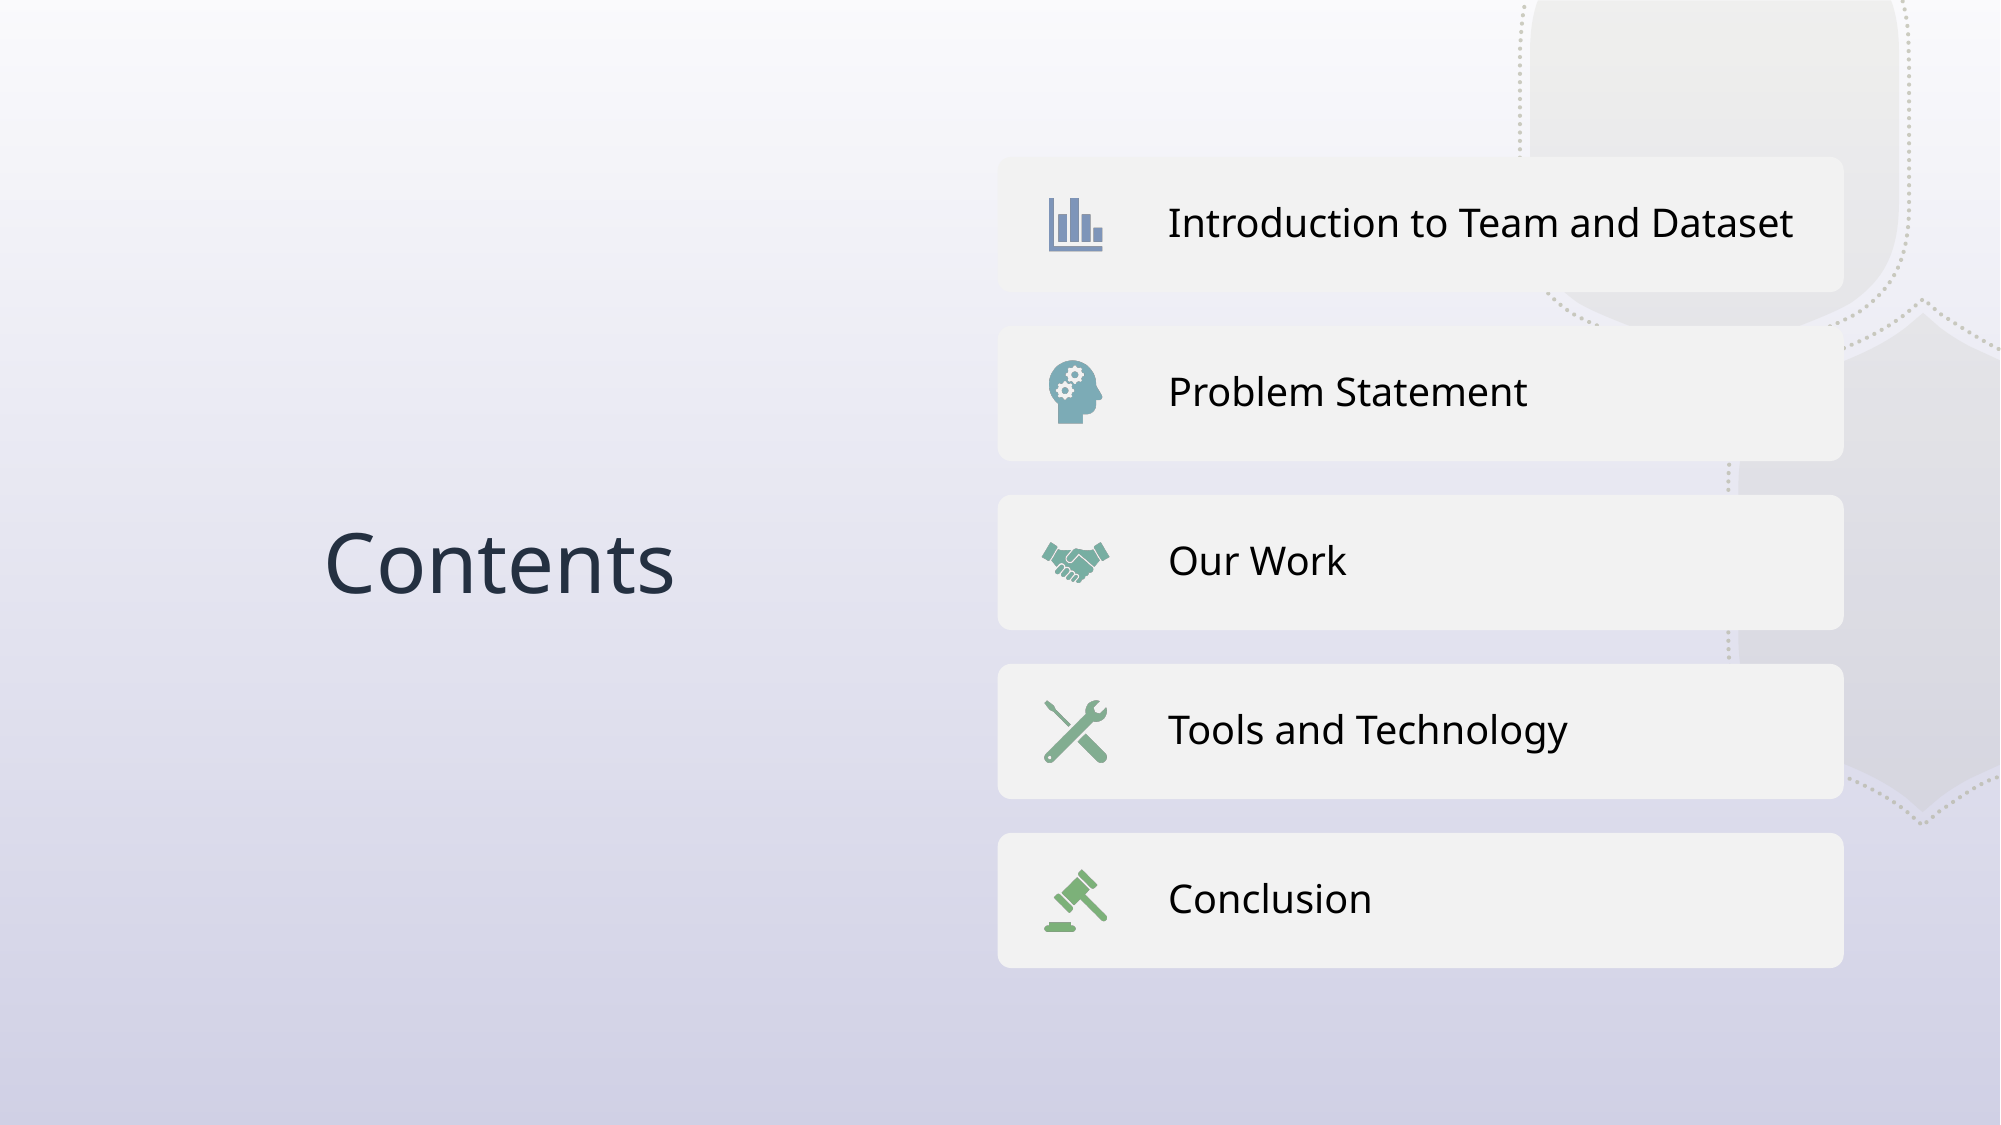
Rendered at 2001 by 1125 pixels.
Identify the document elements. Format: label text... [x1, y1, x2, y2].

title Contents [239, 316, 761, 806]
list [997, 156, 1844, 969]
